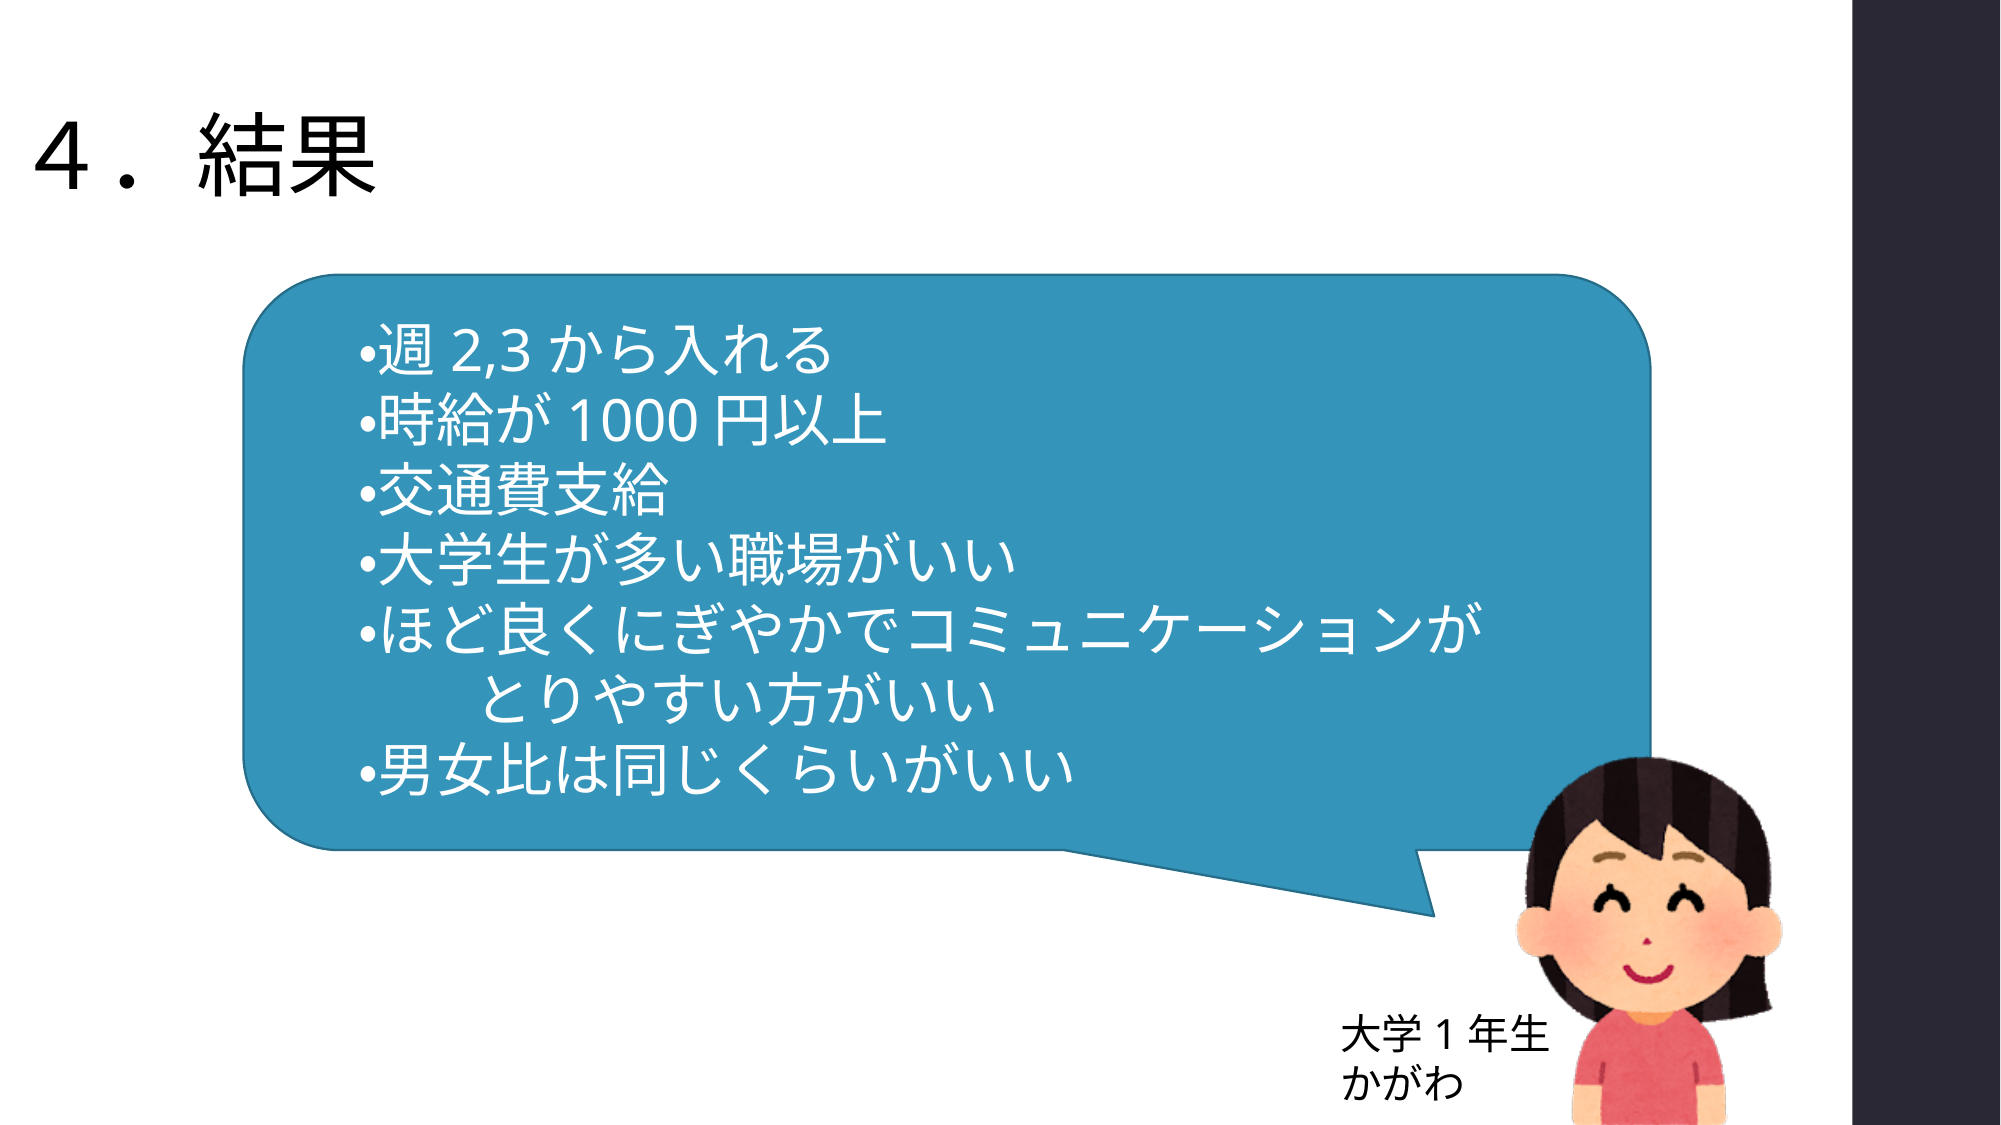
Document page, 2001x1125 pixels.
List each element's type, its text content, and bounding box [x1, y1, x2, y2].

title ４．結果 [0, 0, 1590, 218]
picture [1505, 748, 1796, 1125]
text_box [242, 273, 1652, 852]
text_box ・週2,3から入れる ・時給が1000円以上 ・交通費支給 ・大学生が多い職場がいい ・ほど良くにぎやかでコミュニケーションが とりやすい方がいい ・男女比は同じくらいがいい [343, 306, 1557, 971]
text_box 大学1年生 かがわ [1325, 1000, 1498, 1116]
